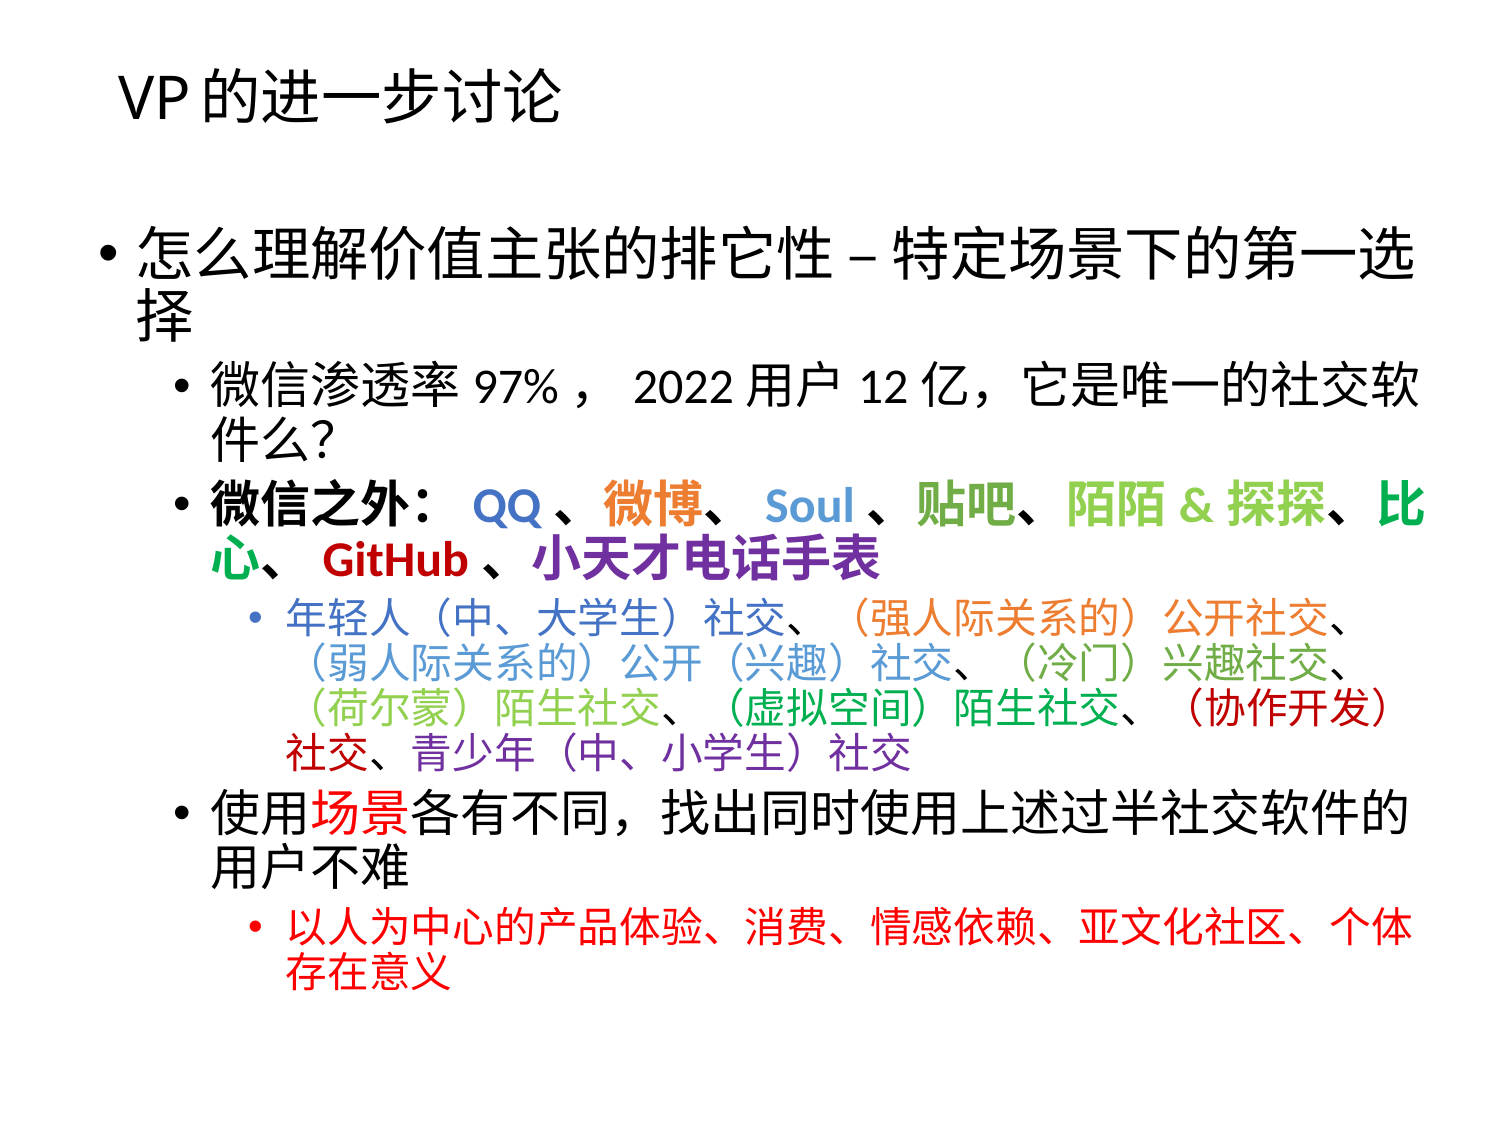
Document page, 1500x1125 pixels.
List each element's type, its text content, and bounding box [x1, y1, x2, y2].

title VP的进一步讨论 [103, 59, 1397, 141]
list 怎么理解价值主张的排它性 – 特定场景下的第一选择 微信渗透率97%，2022用户12亿，它是唯一的社交软件么？ 微信之外：QQ、微博、Soul、贴吧、陌陌&探探、比心、GitHub、小天才电话手表 年轻人（中、大学生）社交、（强人际关系的）公开社交、（弱人际关系的）公开（兴趣）社交、（冷门）兴趣社交、（荷尔蒙）陌生社交、（虚拟空间）陌生社交、（协作开发）社交、青少年（中、小学生）社交 使用场景各有不同，找出同时使用上述过半社交软件的用户不难 以人为中心的产品体验、消费、情感依赖、亚文化社区、个体存在意义 [83, 217, 1442, 1087]
